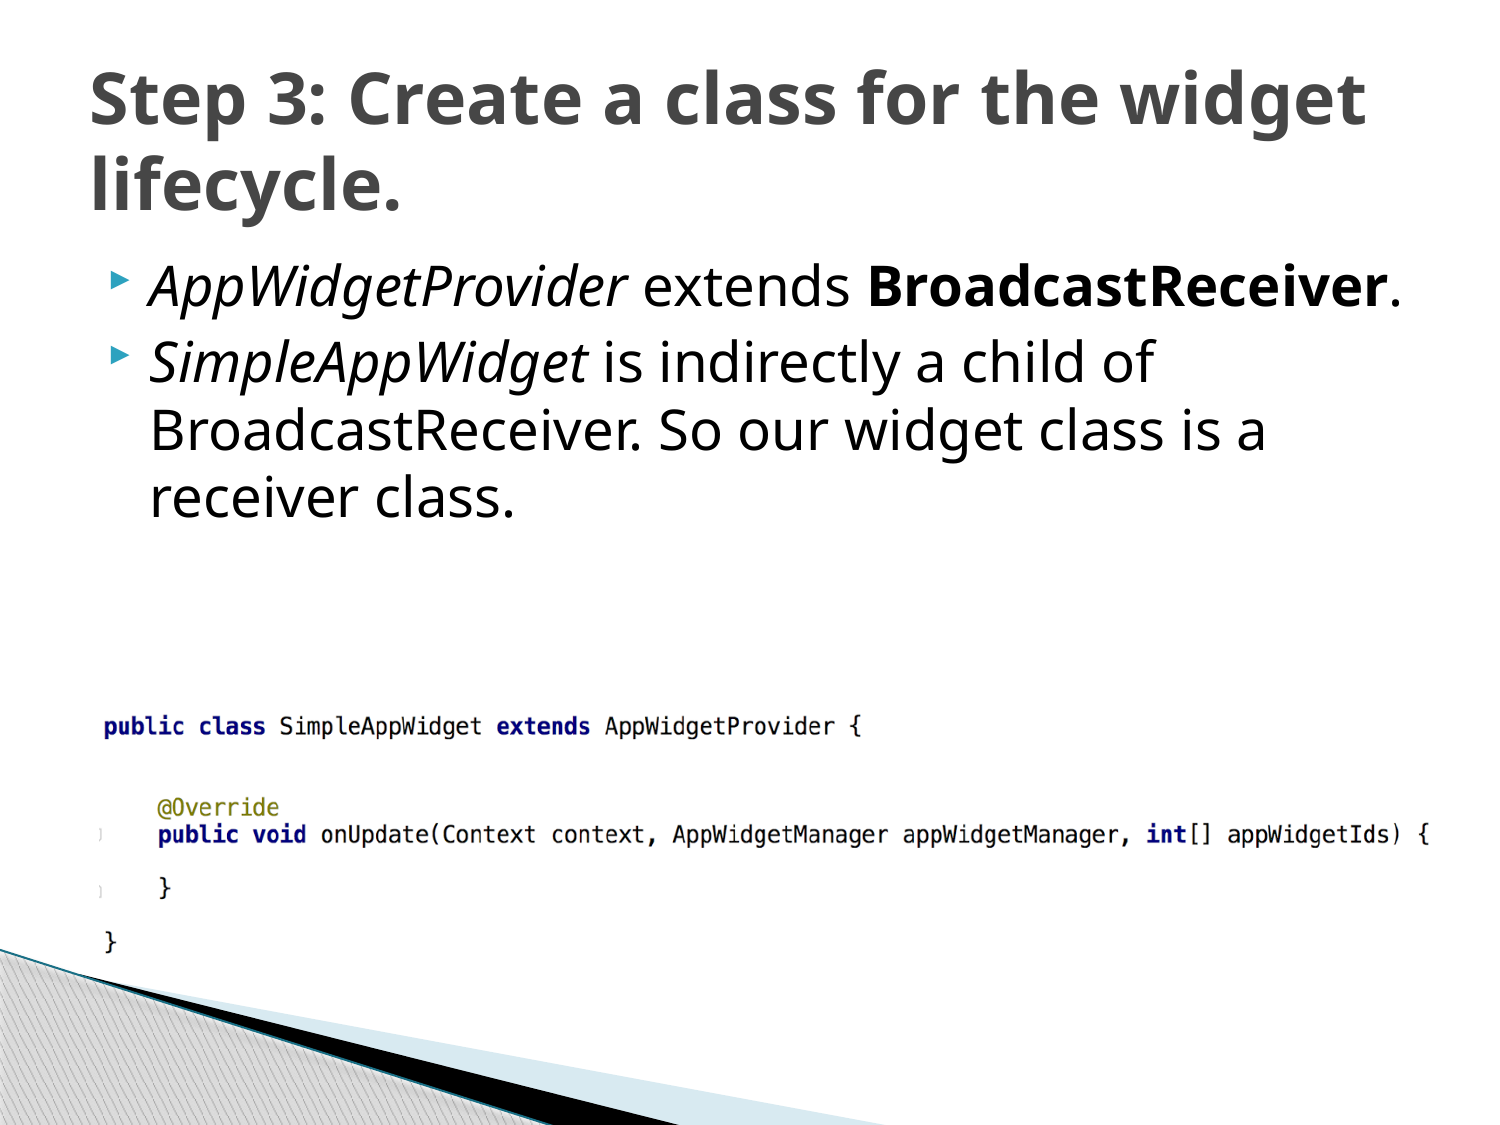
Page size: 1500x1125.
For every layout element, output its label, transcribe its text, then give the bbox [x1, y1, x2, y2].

list AppWidgetProvider extends BroadcastReceiver. SimpleAppWidget is indirectly a child of BroadcastReceiver. So our widget class is a receiver class. [75, 243, 1425, 986]
title Step 3: Create a class for the widget lifecycle. [75, 45, 1425, 233]
picture [99, 712, 1447, 957]
